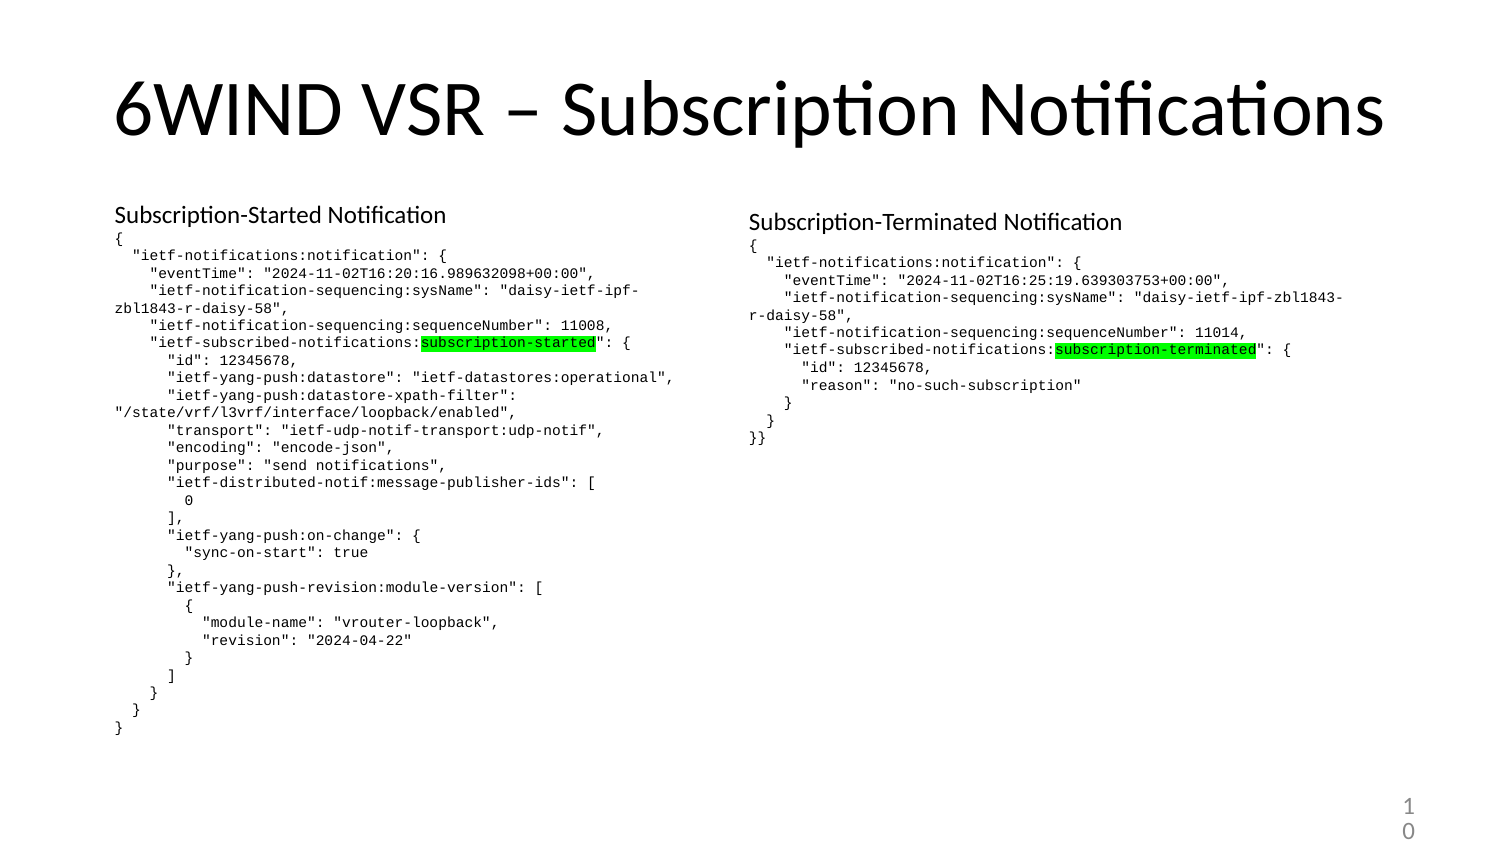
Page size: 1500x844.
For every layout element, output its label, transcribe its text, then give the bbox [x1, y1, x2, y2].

slide_number 10 [1394, 781, 1426, 828]
text_box Subscription-Started Notification { "ietf-notifications:notification": { "eventTime": "2024-11-02T16:20:16.989632098+00:00", "ietf-notification-sequencing:sysName": "daisy-ietf-ipf-zbl1843-r-daisy-58", "ietf-notification-sequencing:sequenceNumber": 11008, "ietf-subscribed-notifications:subscription-started": { "id": 12345678, "ietf-yang-push:datastore": "ietf-datastores:operational", "ietf-yang-push:datastore-xpath-filter": "/state/vrf/l3vrf/interface/loopback/enabled", "transport": "ietf-udp-notif-transport:udp-notif", "encoding": "encode-json", "purpose": "send notifications", "ietf-distributed-notif:message-publisher-ids": [ 0 ], "ietf-yang-push:on-change": { "sync-on-start": true }, "ietf-yang-push-revision:module-version": [ { "module-name": "vrouter-loopback", "revision": "2024-04-22" } ] } } } [99, 191, 707, 743]
text_box Subscription-Terminated Notification { "ietf-notifications:notification": { "eventTime": "2024-11-02T16:25:19.639303753+00:00", "ietf-notification-sequencing:sysName": "daisy-ietf-ipf-zbl1843-r-daisy-58", "ietf-notification-sequencing:sequenceNumber": 11014, "ietf-subscribed-notifications:subscription-terminated": { "id": 12345678, "reason": "no-such-subscription" } } }} [734, 198, 1364, 453]
title 6WIND VSR – Subscription Notifications [74, 33, 1426, 175]
